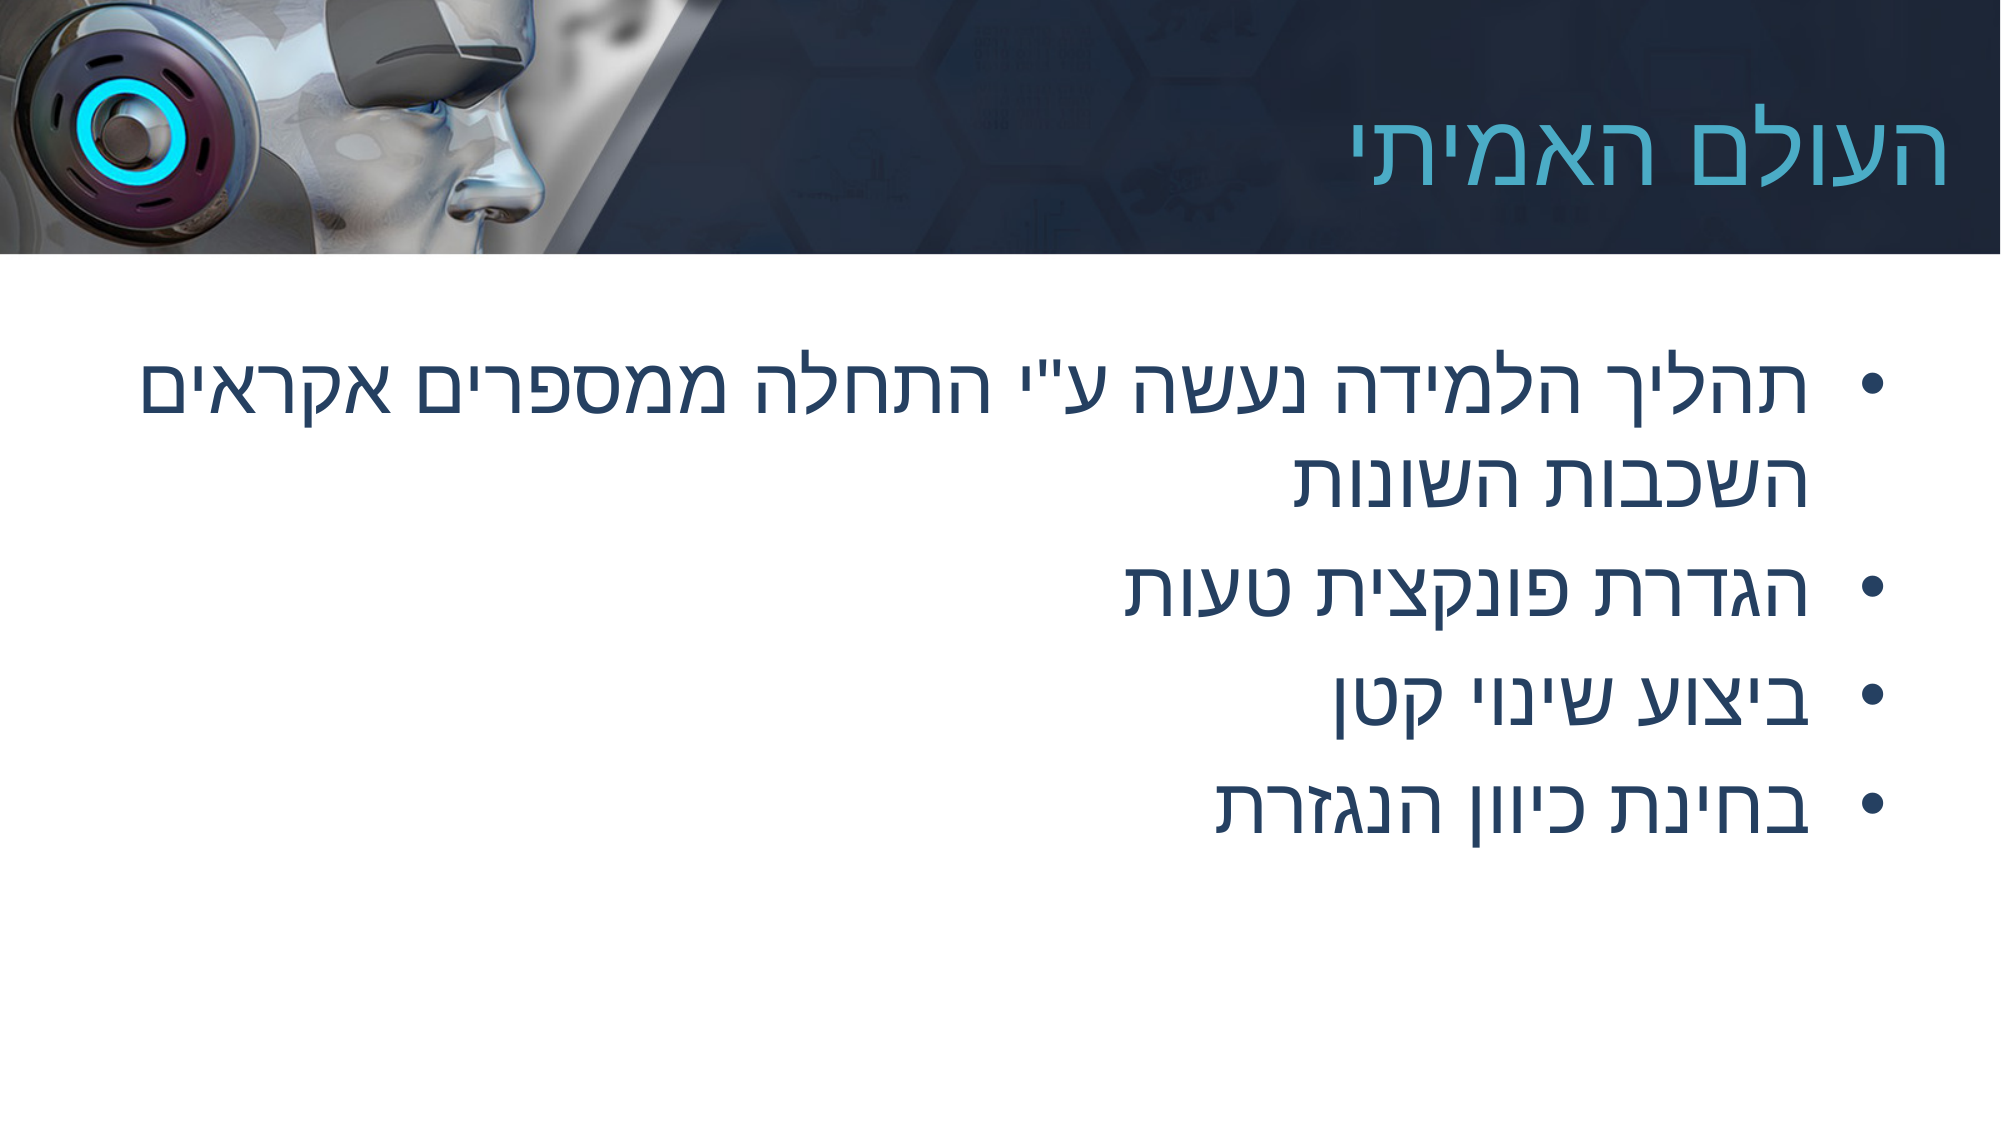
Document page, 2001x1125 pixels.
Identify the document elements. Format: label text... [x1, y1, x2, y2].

title העולם האמיתי [165, 61, 1969, 229]
list תהליך הלמידה נעשה ע"י התחלה ממספרים אקראים השכבות השונות הגדרת פונקצית טעות ביצוע שינוי קטן בחינת כיוון הנגזרת [98, 328, 1902, 1064]
picture [0, 0, 2001, 1125]
